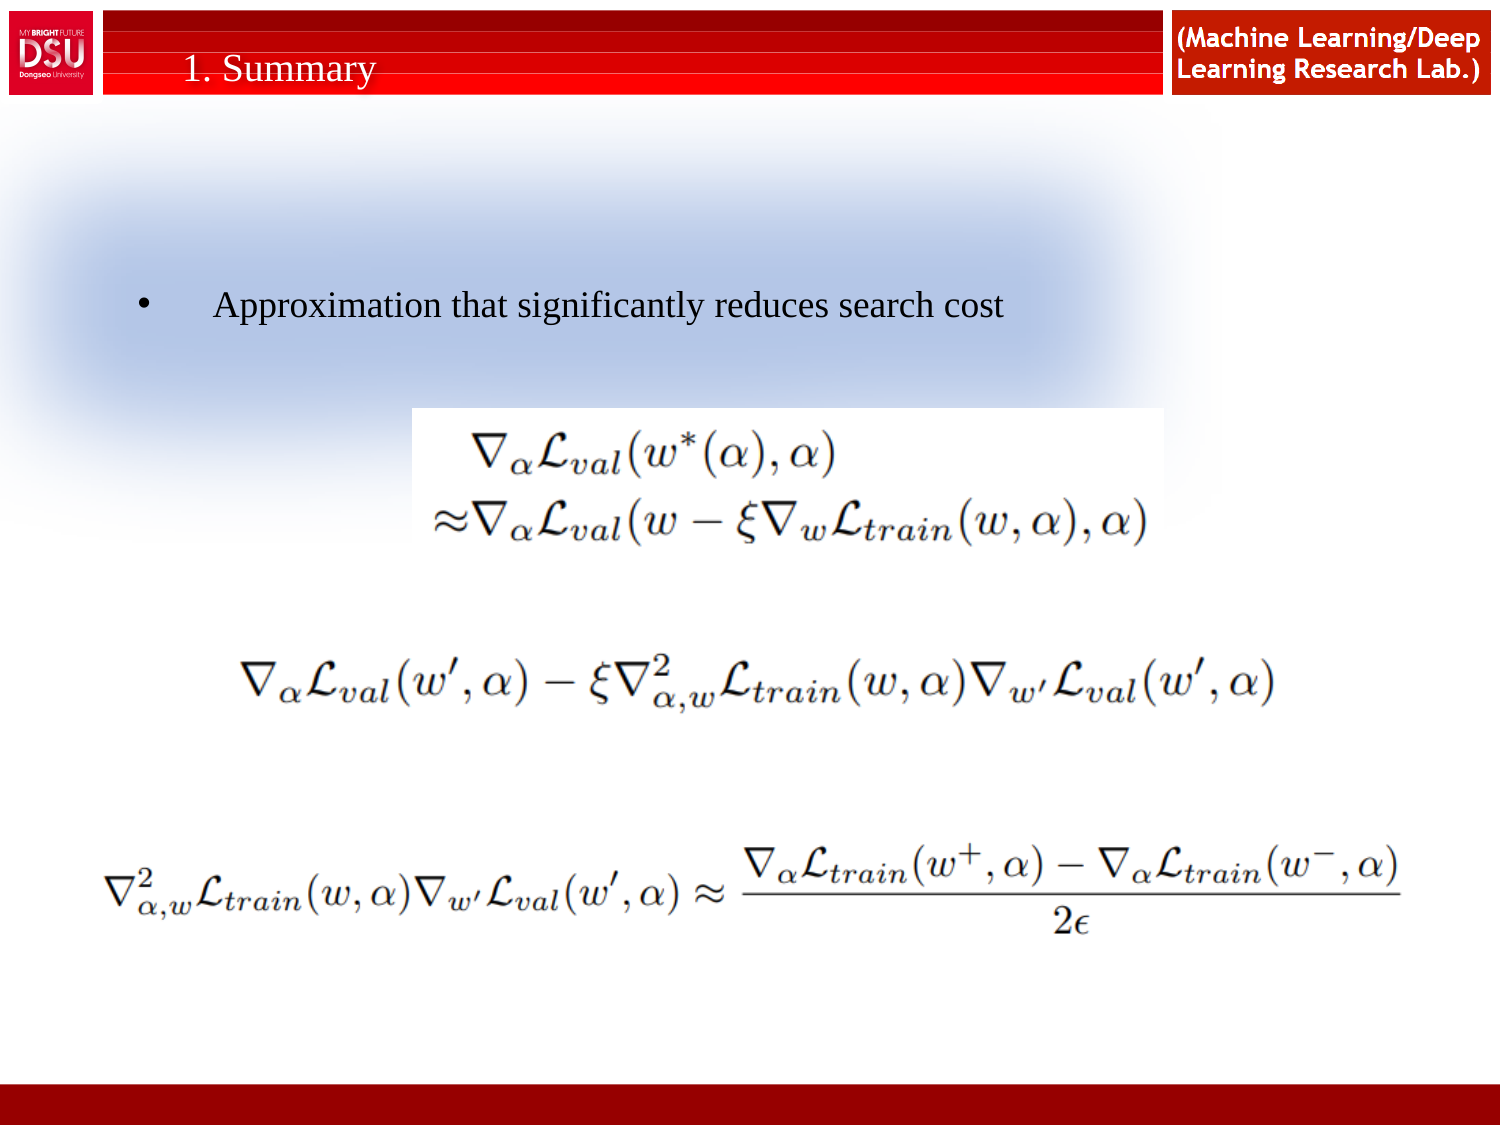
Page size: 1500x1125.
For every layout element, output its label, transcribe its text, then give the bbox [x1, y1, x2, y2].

text_box Approximation that significantly reduces search cost [51, 274, 1375, 359]
text_box [0, 1082, 1500, 1125]
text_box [0, 2, 1500, 96]
picture [93, 820, 1422, 958]
picture [222, 628, 1293, 738]
picture [411, 408, 1164, 580]
